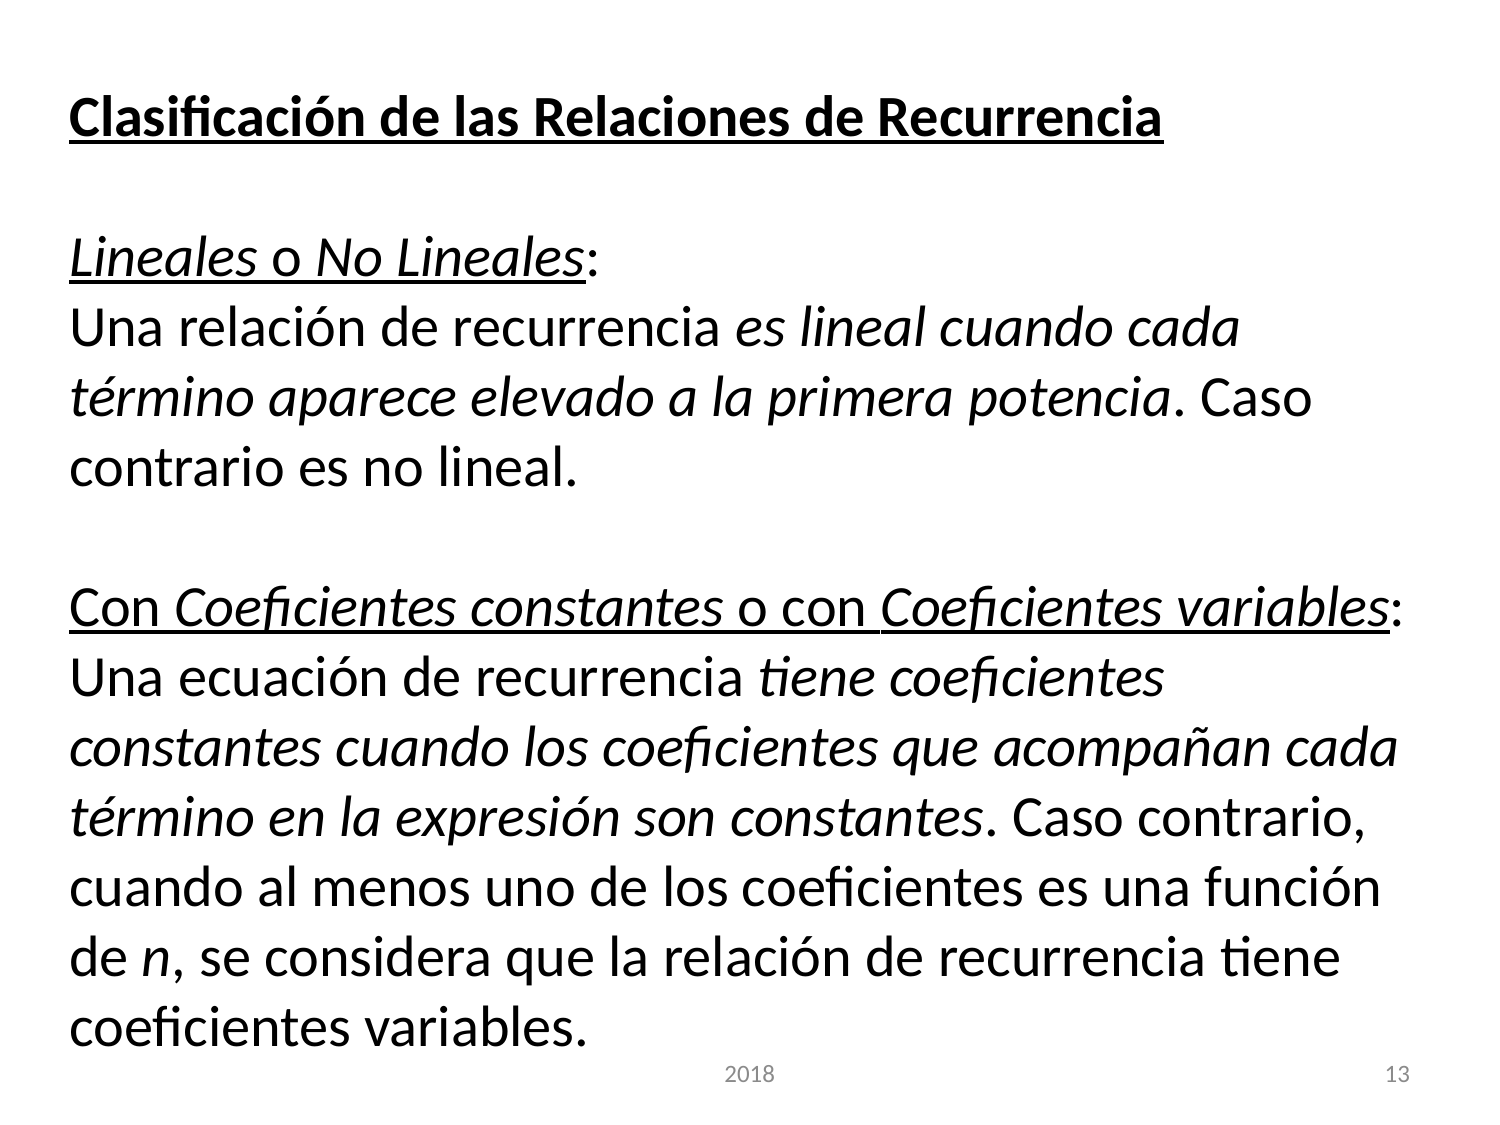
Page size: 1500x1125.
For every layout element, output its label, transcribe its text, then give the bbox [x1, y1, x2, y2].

footer 2018 [512, 1042, 988, 1103]
slide_number 13 [1074, 1042, 1425, 1103]
text_box Clasificación de las Relaciones de Recurrencia Lineales o No Lineales: Una relación de recurrencia es lineal cuando cada término aparece elevado a la primera potencia. Caso contrario es no lineal. Con Coeficientes constantes o con Coeficientes variables: Una ecuación de recurrencia tiene coeficientes constantes cuando los coeficientes que acompañan cada término en la expresión son constantes. Caso contrario, cuando al menos uno de los coeficientes es una función de n, se considera que la relación de recurrencia tiene coeficientes variables. [54, 70, 1428, 1066]
